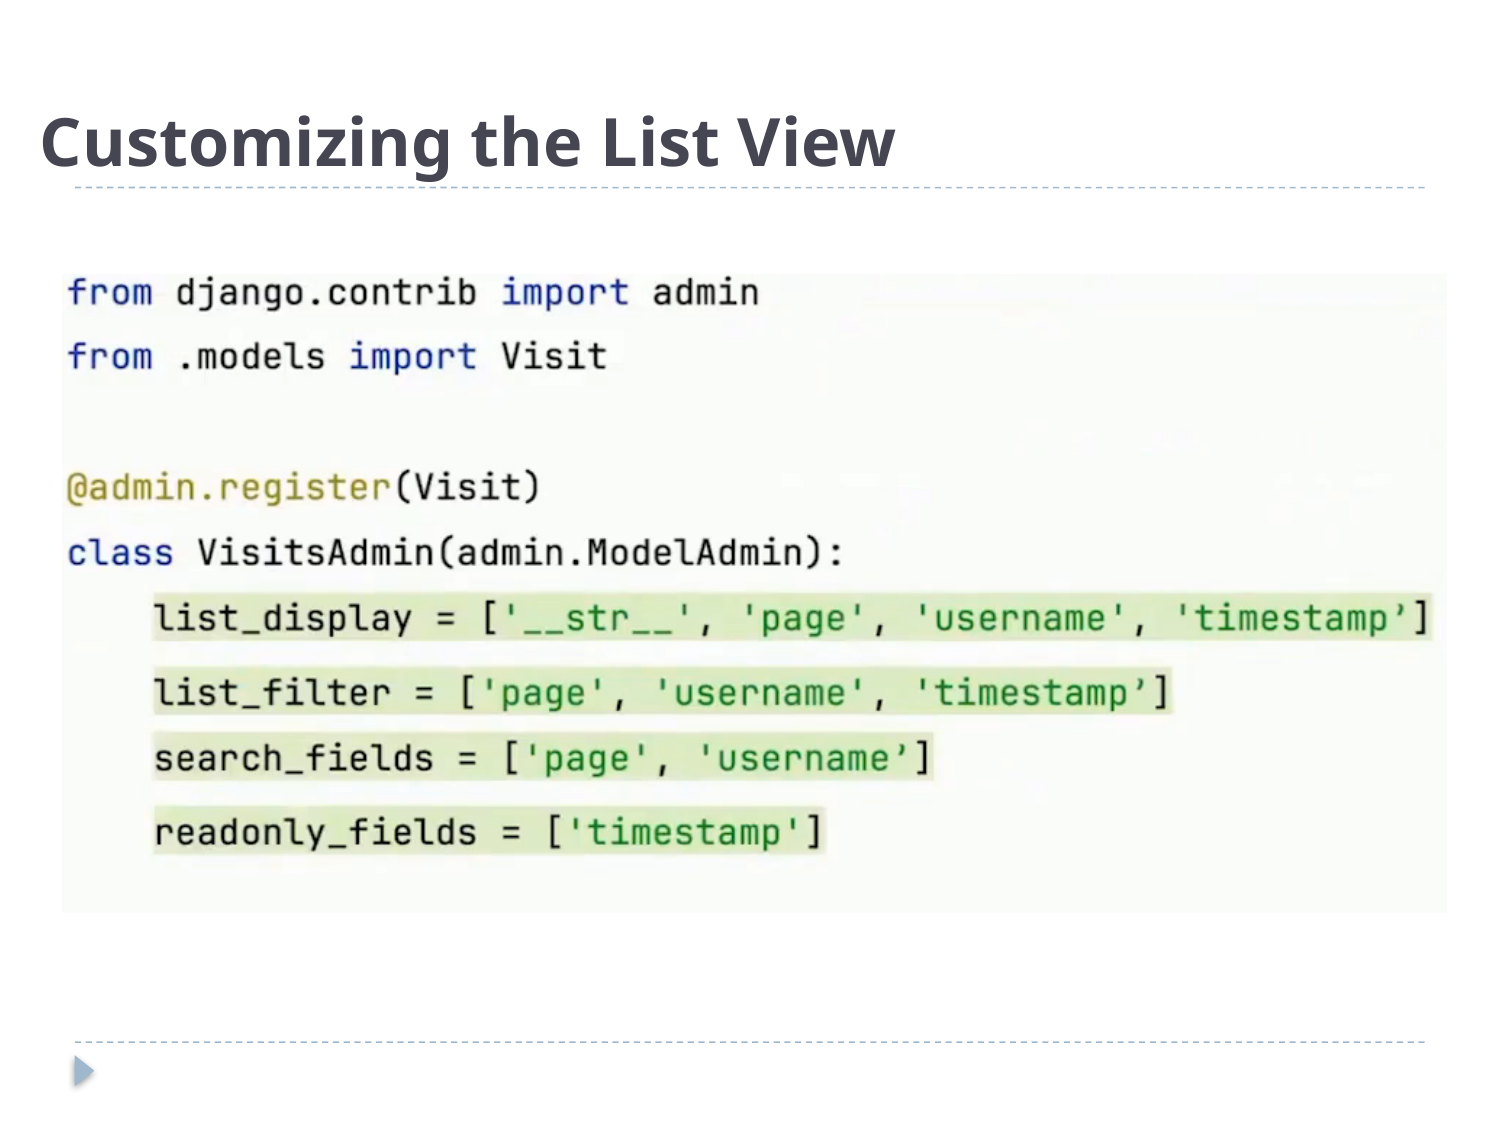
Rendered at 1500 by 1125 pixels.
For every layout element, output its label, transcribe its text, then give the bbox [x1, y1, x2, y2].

title Customizing the List View [24, 24, 1425, 188]
picture [62, 274, 1447, 913]
